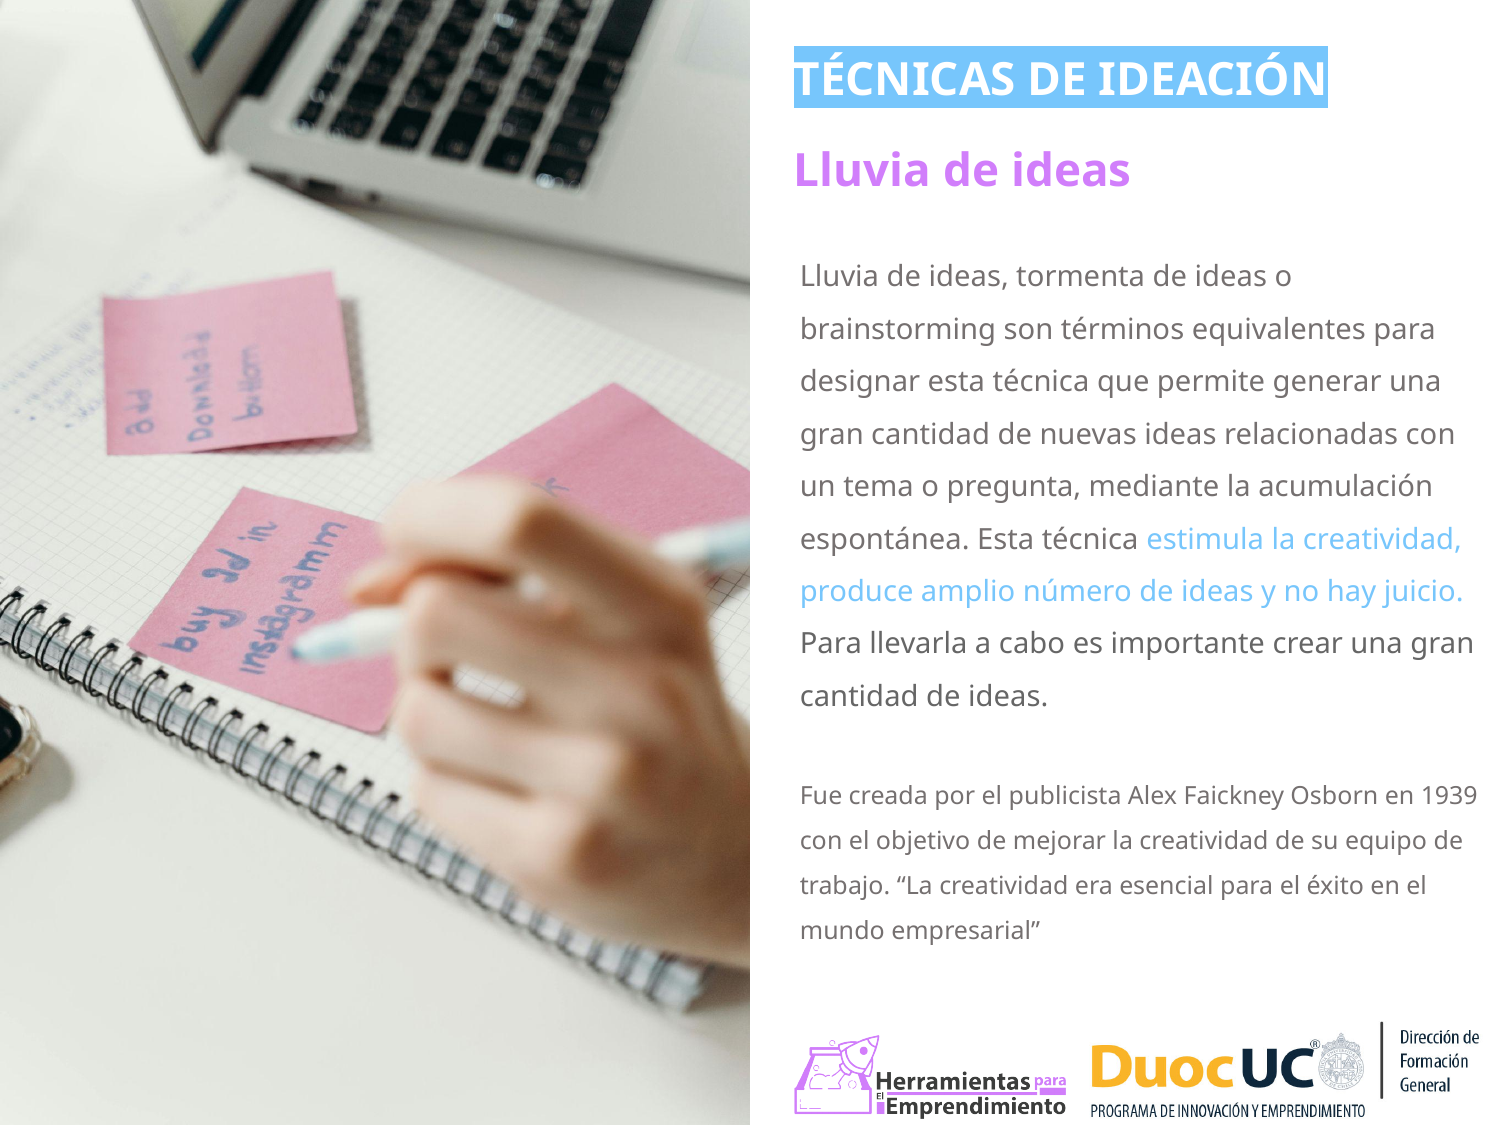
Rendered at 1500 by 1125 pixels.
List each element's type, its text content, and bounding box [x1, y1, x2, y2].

text_box Lluvia de ideas, tormenta de ideas o brainstorming son términos equivalentes para designar esta técnica que permite generar una gran cantidad de nuevas ideas relacionadas con un tema o pregunta, mediante la acumulación espontánea. Esta técnica estimula la creatividad, produce amplio número de ideas y no hay juicio. Para llevarla a cabo es importante crear una gran cantidad de ideas. Fue creada por el publicista Alex Faickney Osborn en 1939 con el objetivo de mejorar la creatividad de su equipo de trabajo. “La creatividad era esencial para el éxito en el mundo empresarial” [791, 236, 1488, 949]
picture [794, 1021, 1496, 1125]
text_box TÉCNICAS DE IDEACIÓN [778, 41, 1500, 112]
text_box Lluvia de ideas [778, 132, 1488, 203]
picture [0, 0, 751, 1125]
